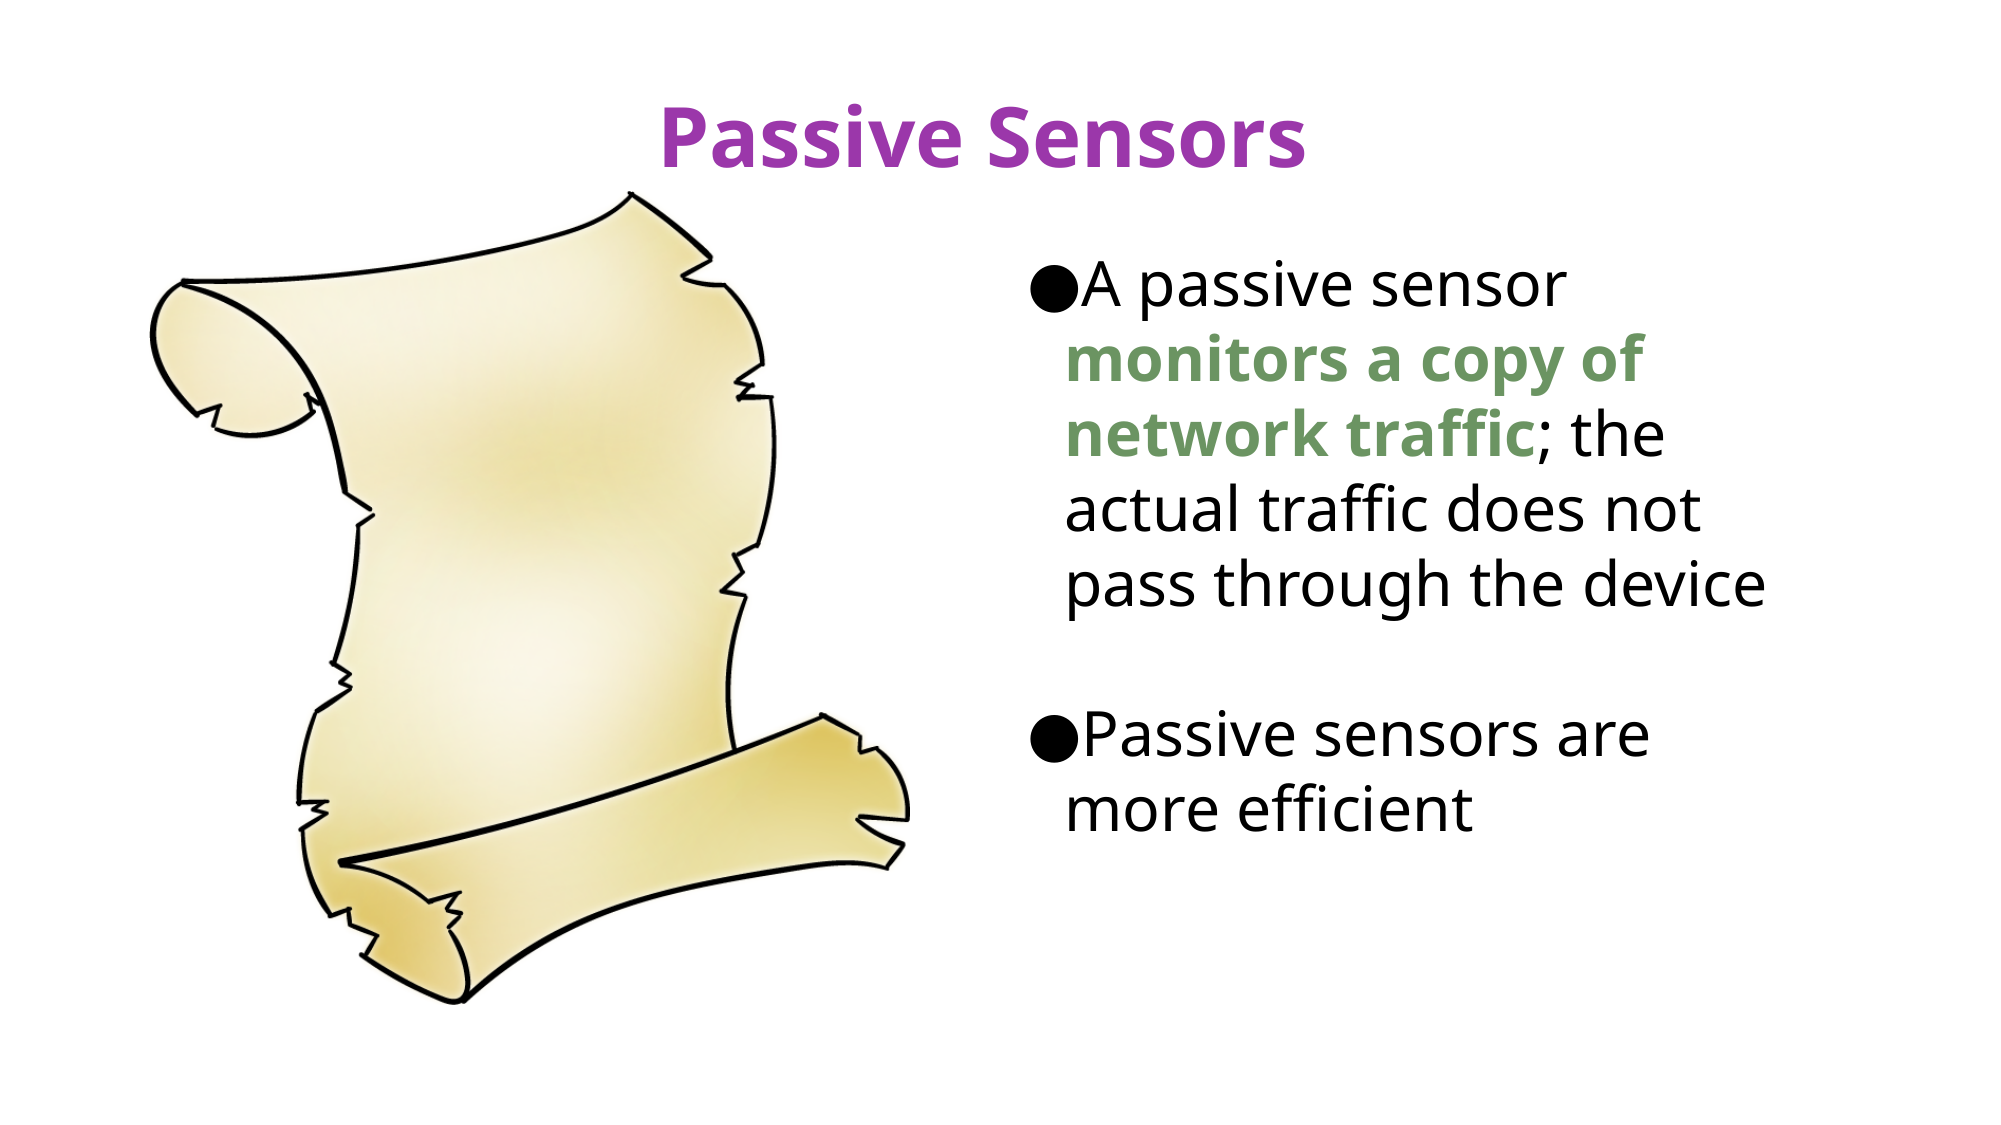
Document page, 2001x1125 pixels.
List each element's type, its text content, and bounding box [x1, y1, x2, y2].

title Passive Sensors [133, 15, 1834, 203]
picture [149, 191, 910, 1005]
list A passive sensor monitors a copy of network traffic; the actual traffic does not pass through the device Passive sensors are more efficient [970, 224, 1834, 1030]
